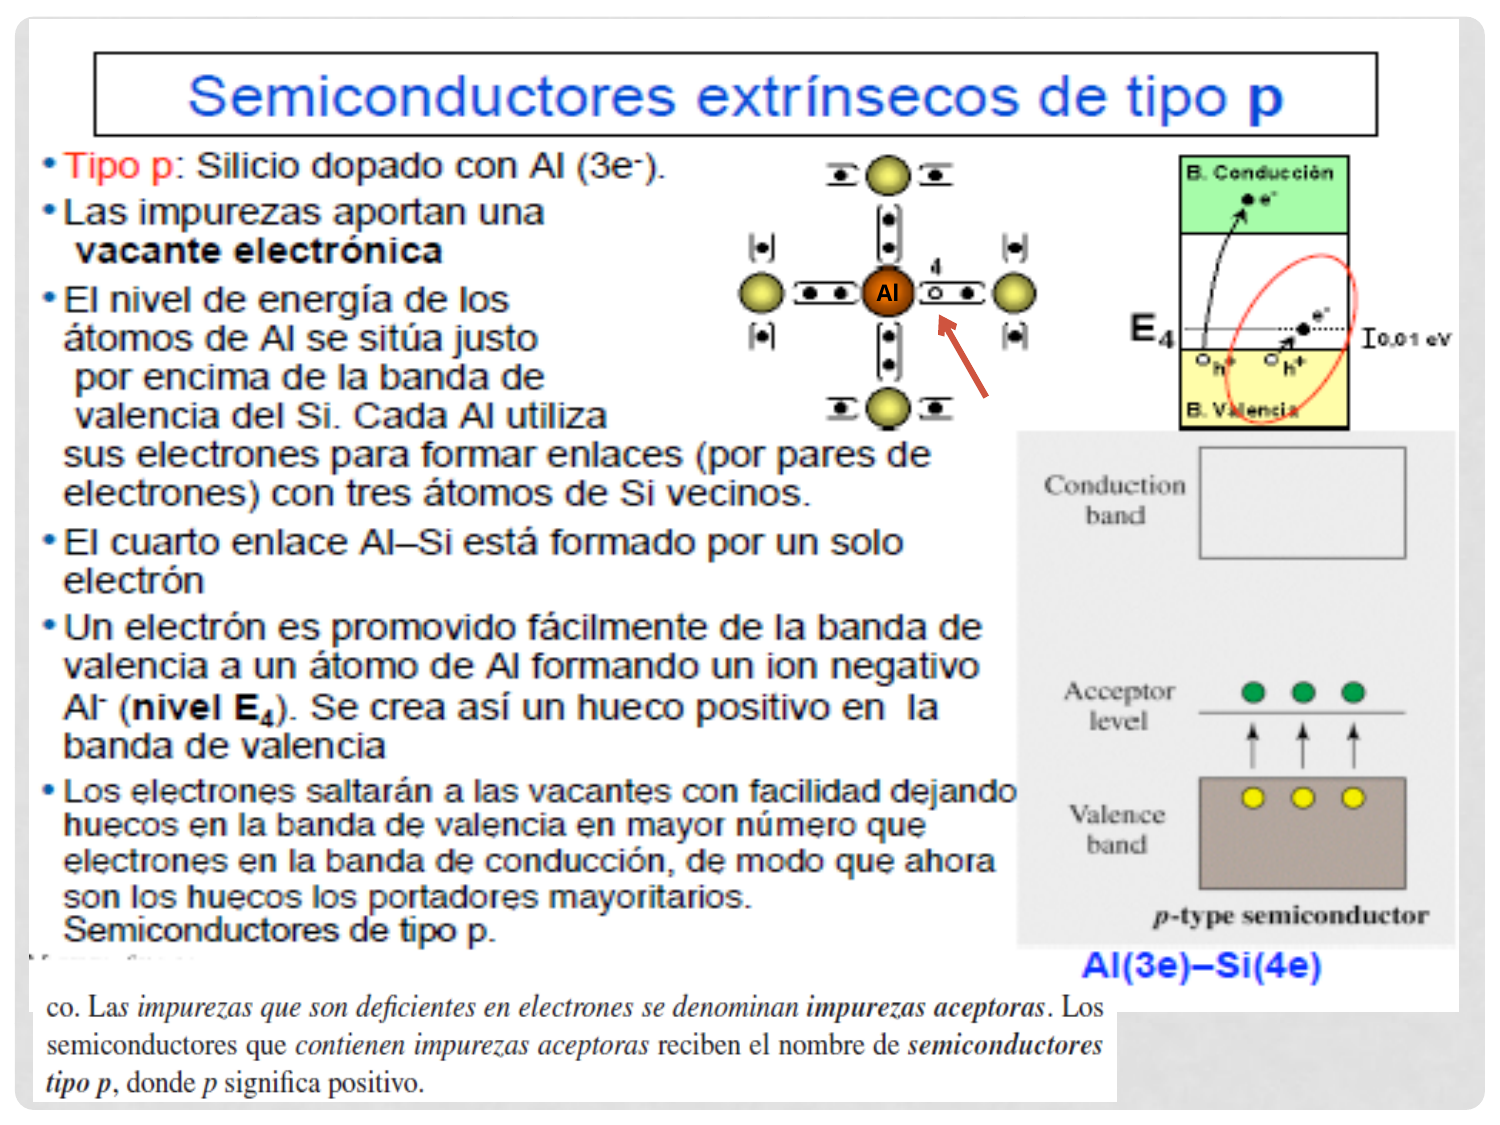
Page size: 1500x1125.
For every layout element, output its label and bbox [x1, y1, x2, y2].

picture [29, 18, 1459, 1102]
text_box [938, 314, 987, 398]
